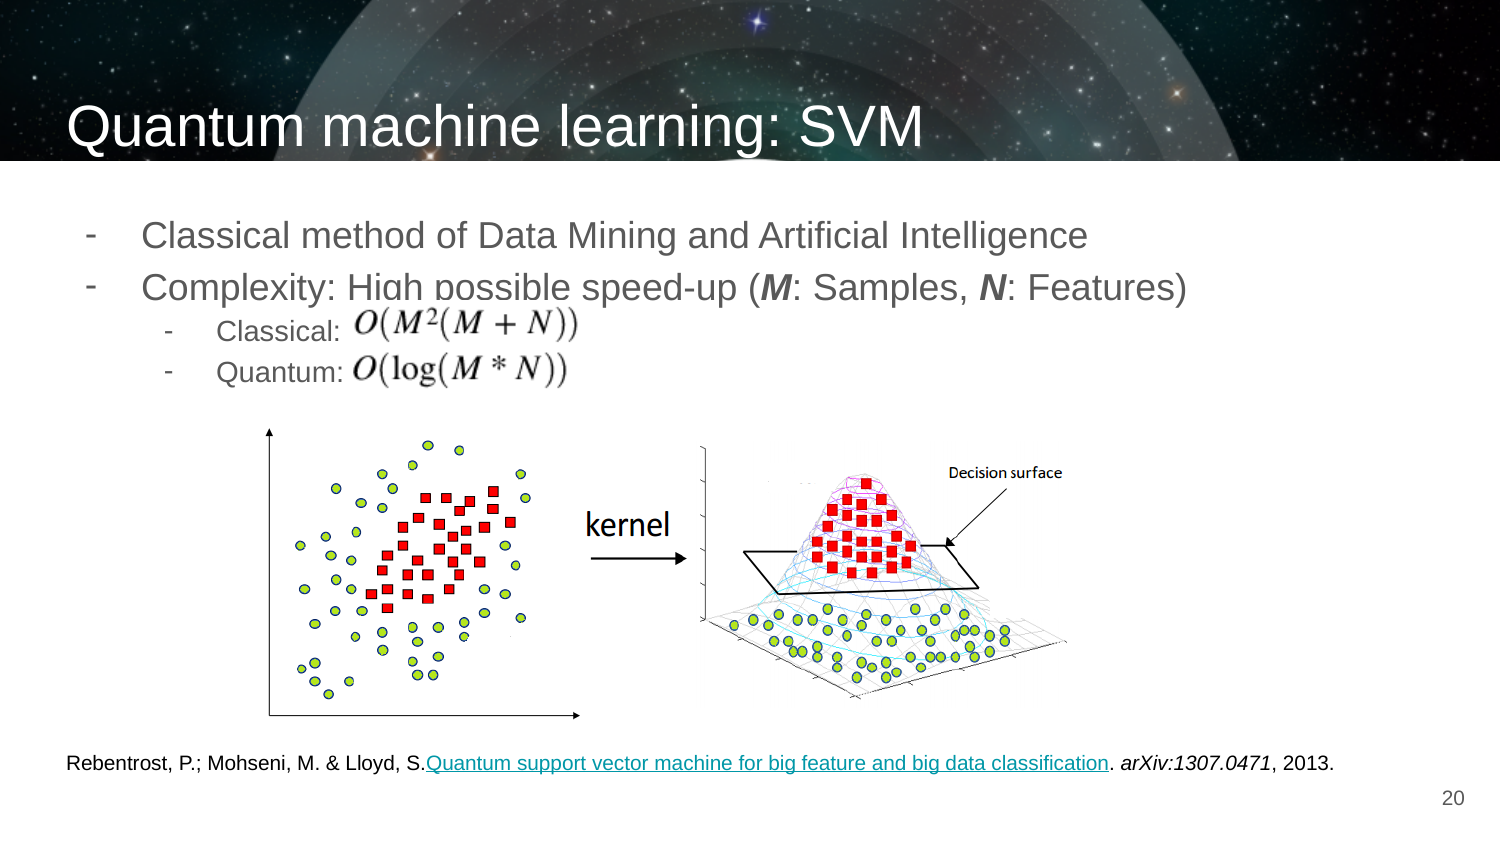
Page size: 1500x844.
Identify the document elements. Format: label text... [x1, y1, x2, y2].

slide_number ‹#› [1389, 764, 1480, 830]
picture [244, 406, 1067, 735]
picture [0, 0, 1500, 161]
list Classical method of Data Mining and Artificial Intelligence Complexity: High possible speed-up (M: Samples, N: Features) Classical: Quantum: Rebentrost, P.; Mohseni, M. & Lloyd, S.Quantum support vector machine for big feature and big data classification. arXiv:1307.0471, 2013. [51, 189, 1449, 815]
picture [352, 299, 579, 398]
title Quantum machine learning: SVM [51, 72, 1449, 167]
